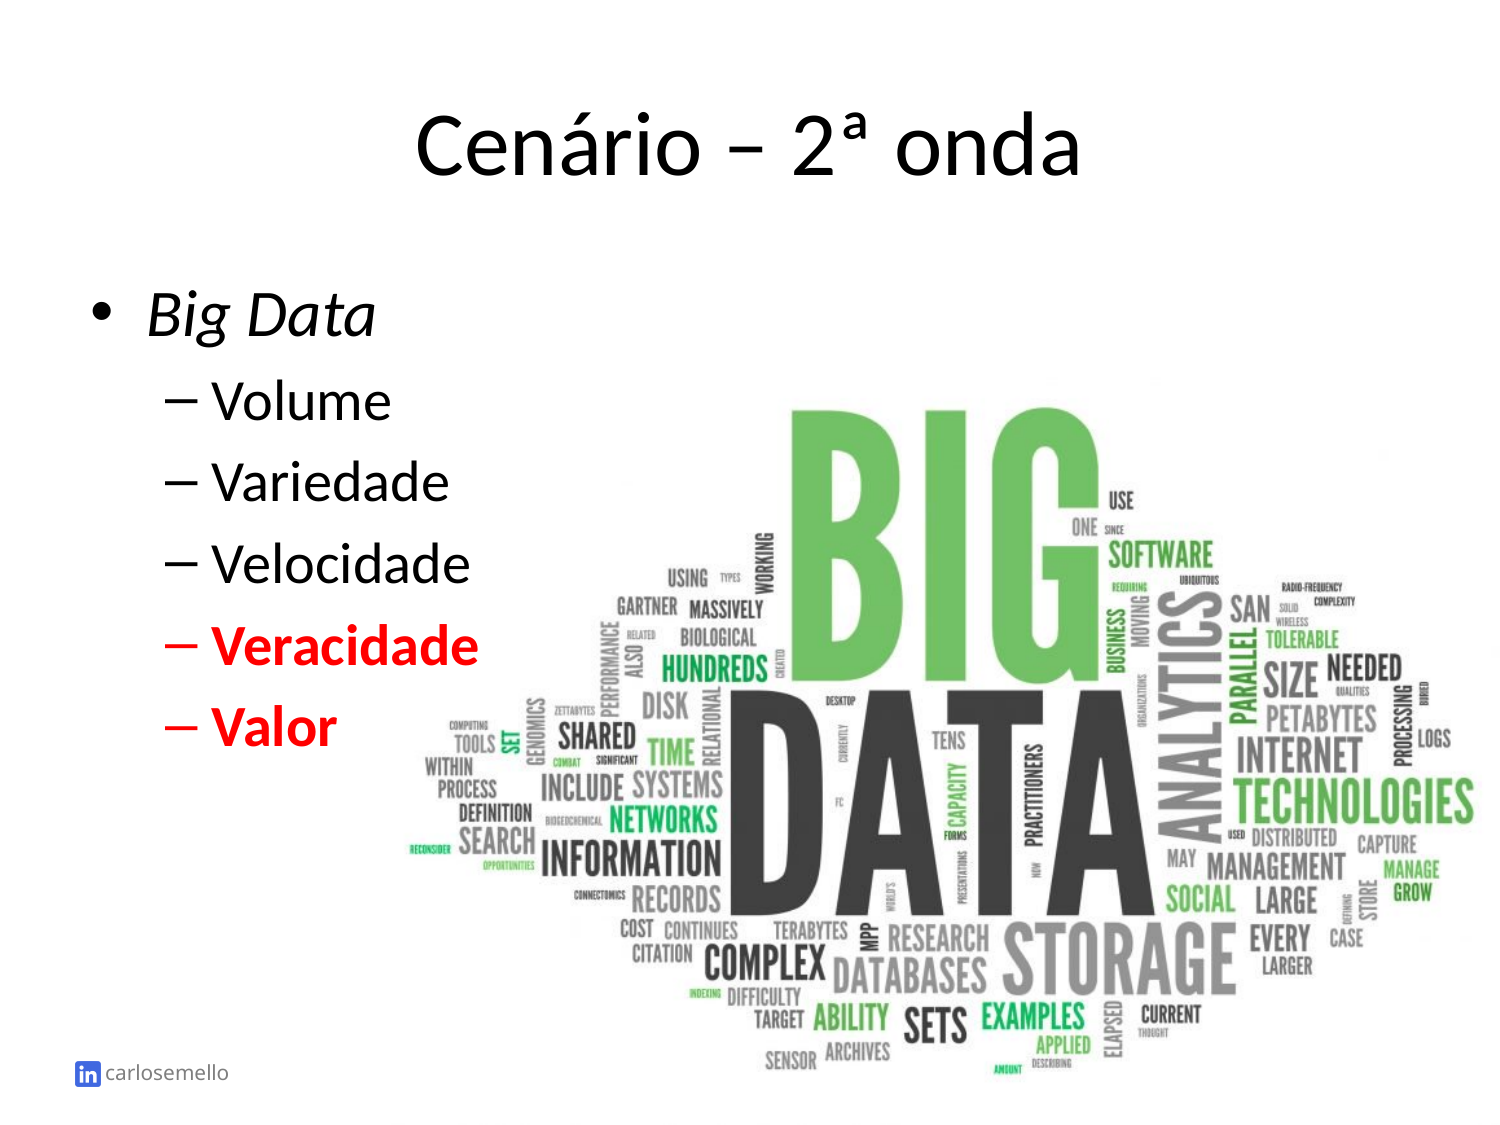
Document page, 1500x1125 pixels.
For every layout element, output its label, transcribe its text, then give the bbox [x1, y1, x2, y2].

picture [75, 1061, 101, 1087]
title Cenário – 2ª onda [75, 45, 1425, 233]
picture [384, 357, 1500, 1125]
list Big Data Volume Variedade Velocidade Veracidade Valor [75, 262, 1425, 1005]
